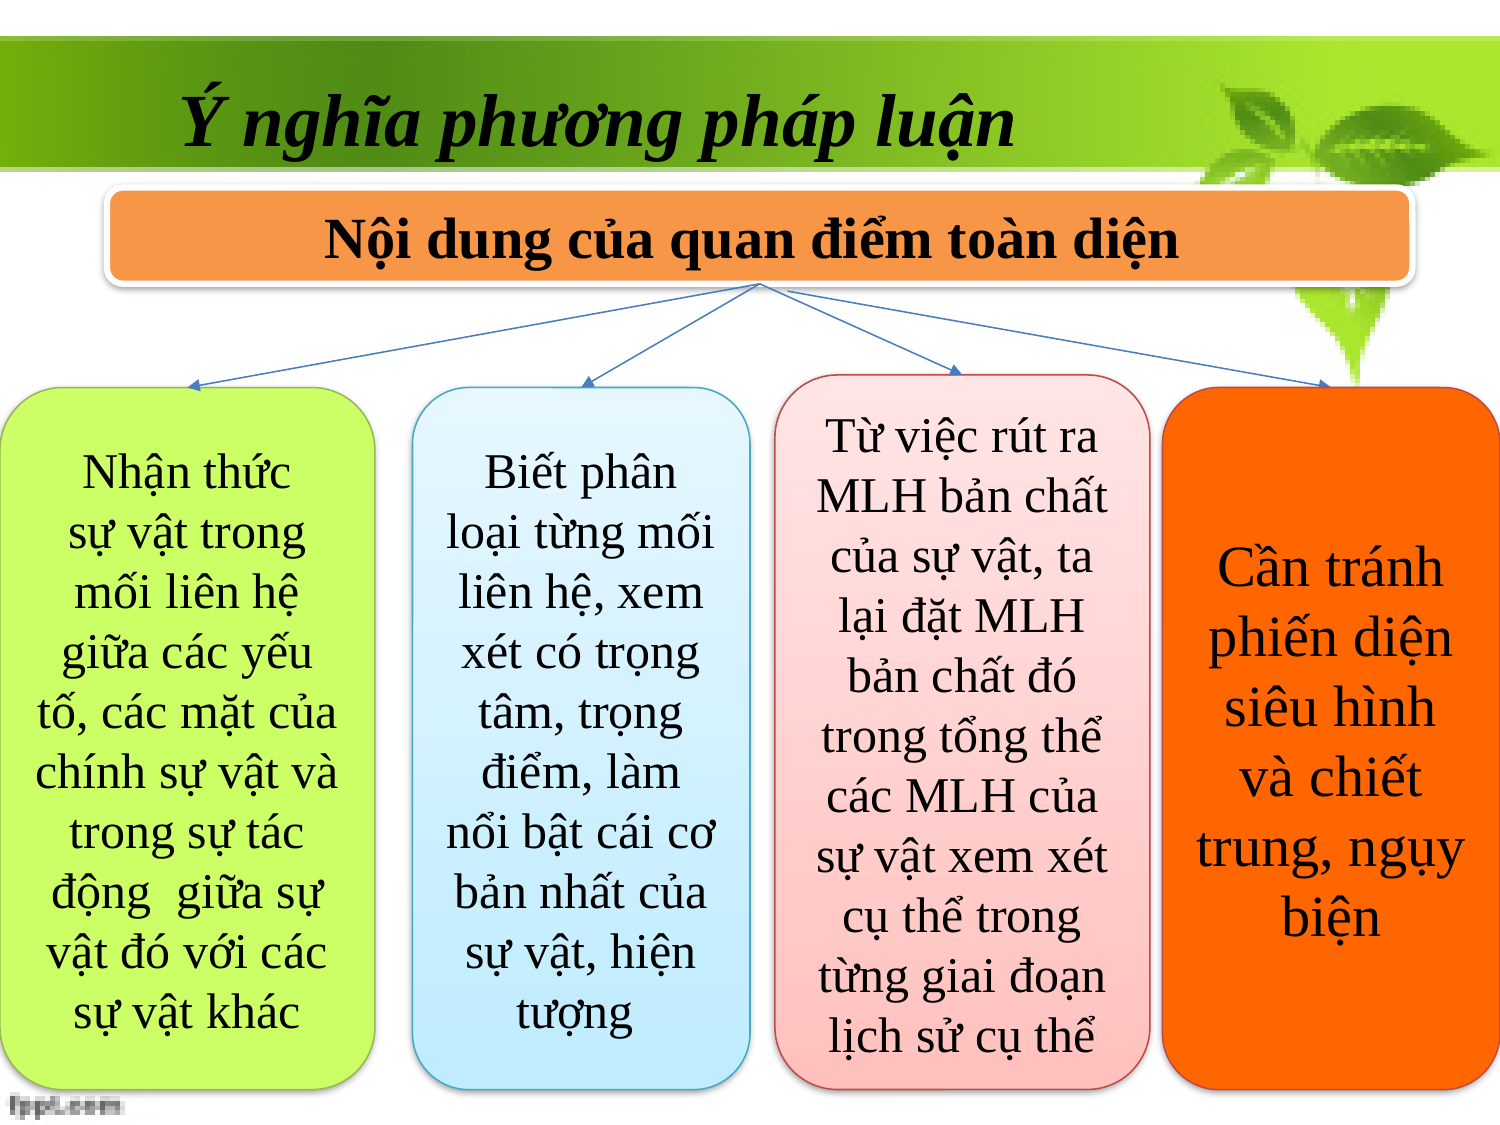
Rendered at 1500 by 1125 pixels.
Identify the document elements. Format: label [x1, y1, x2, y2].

text_box [187, 283, 579, 388]
text_box [759, 283, 963, 376]
text_box [581, 283, 760, 388]
text_box [787, 290, 1332, 388]
picture [0, 0, 1500, 1125]
